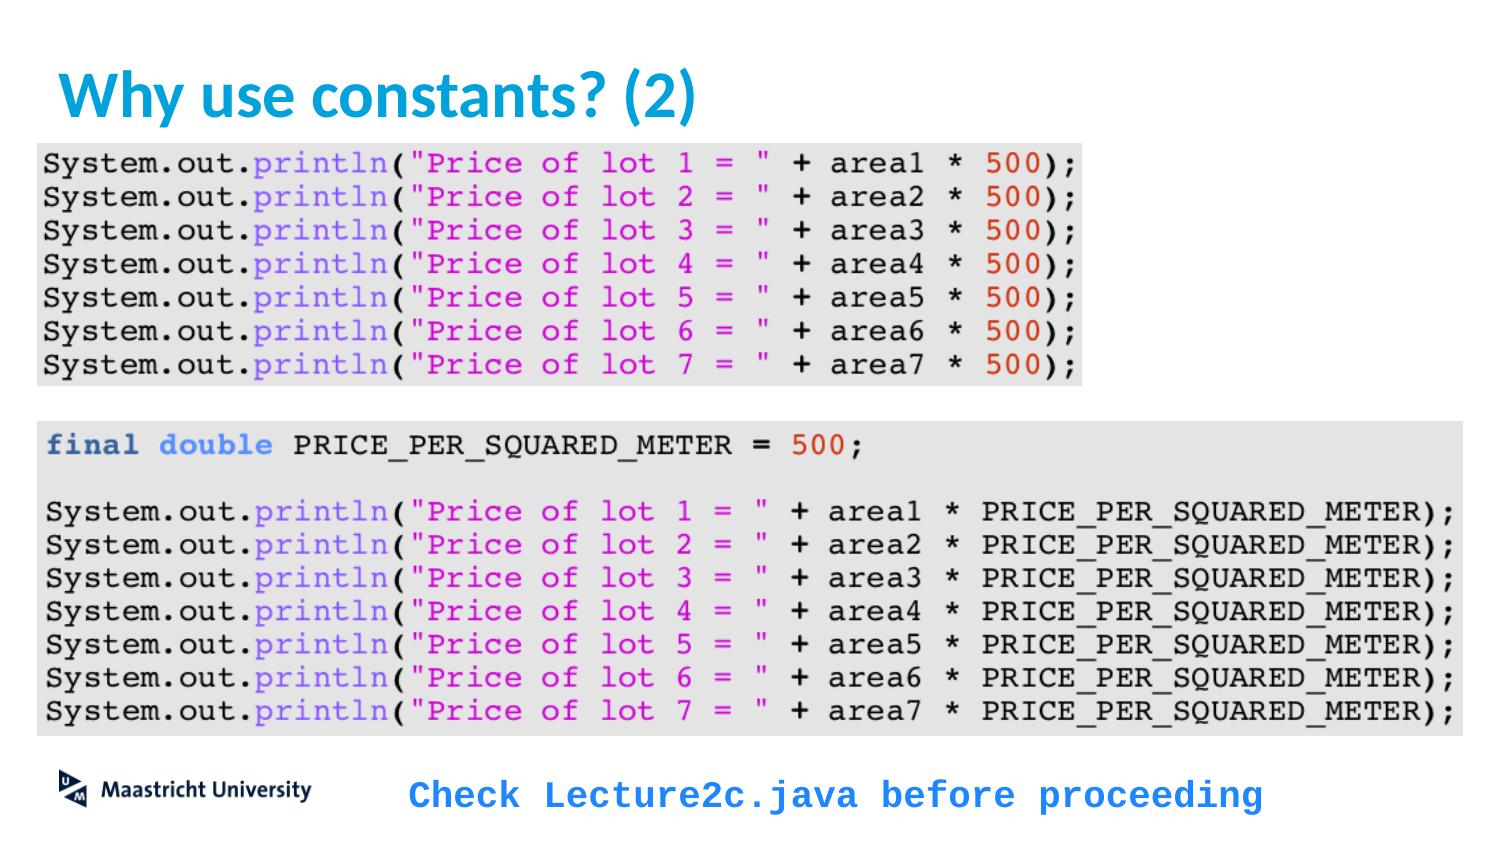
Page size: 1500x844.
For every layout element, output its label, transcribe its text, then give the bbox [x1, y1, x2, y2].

picture [37, 143, 1082, 386]
text_box Check Lecture2c.java before proceeding [380, 762, 1279, 823]
picture [37, 421, 1463, 737]
title Why use constants? (2) [59, 50, 1425, 144]
